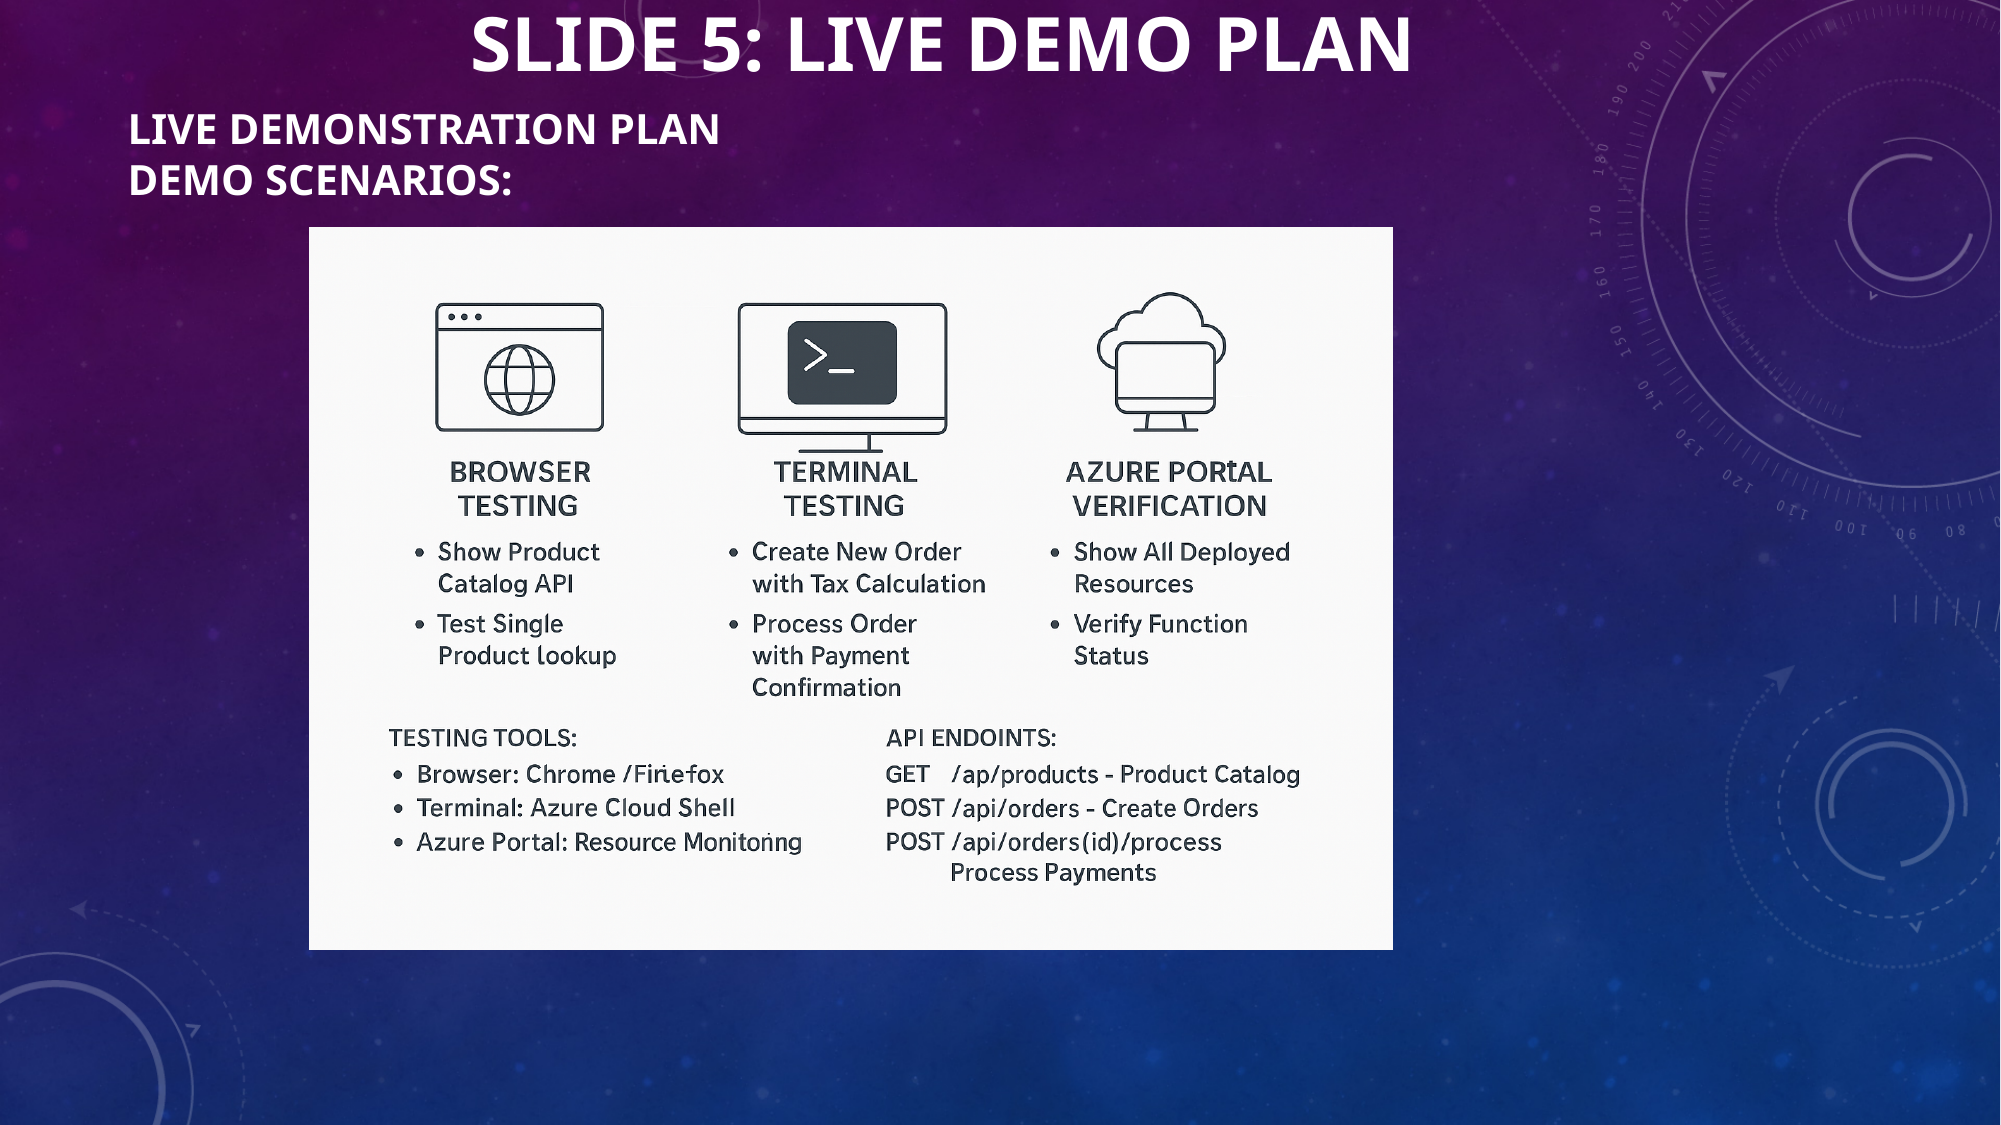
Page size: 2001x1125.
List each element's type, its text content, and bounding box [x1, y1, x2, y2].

text_box LIVE DEMONSTRATION PLAN DEMO SCENARIOS: [112, 27, 1463, 279]
title SLIDE 5: LIVE DEMO PLAN [112, 0, 1775, 207]
picture [0, 0, 2001, 1125]
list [309, 227, 1393, 951]
